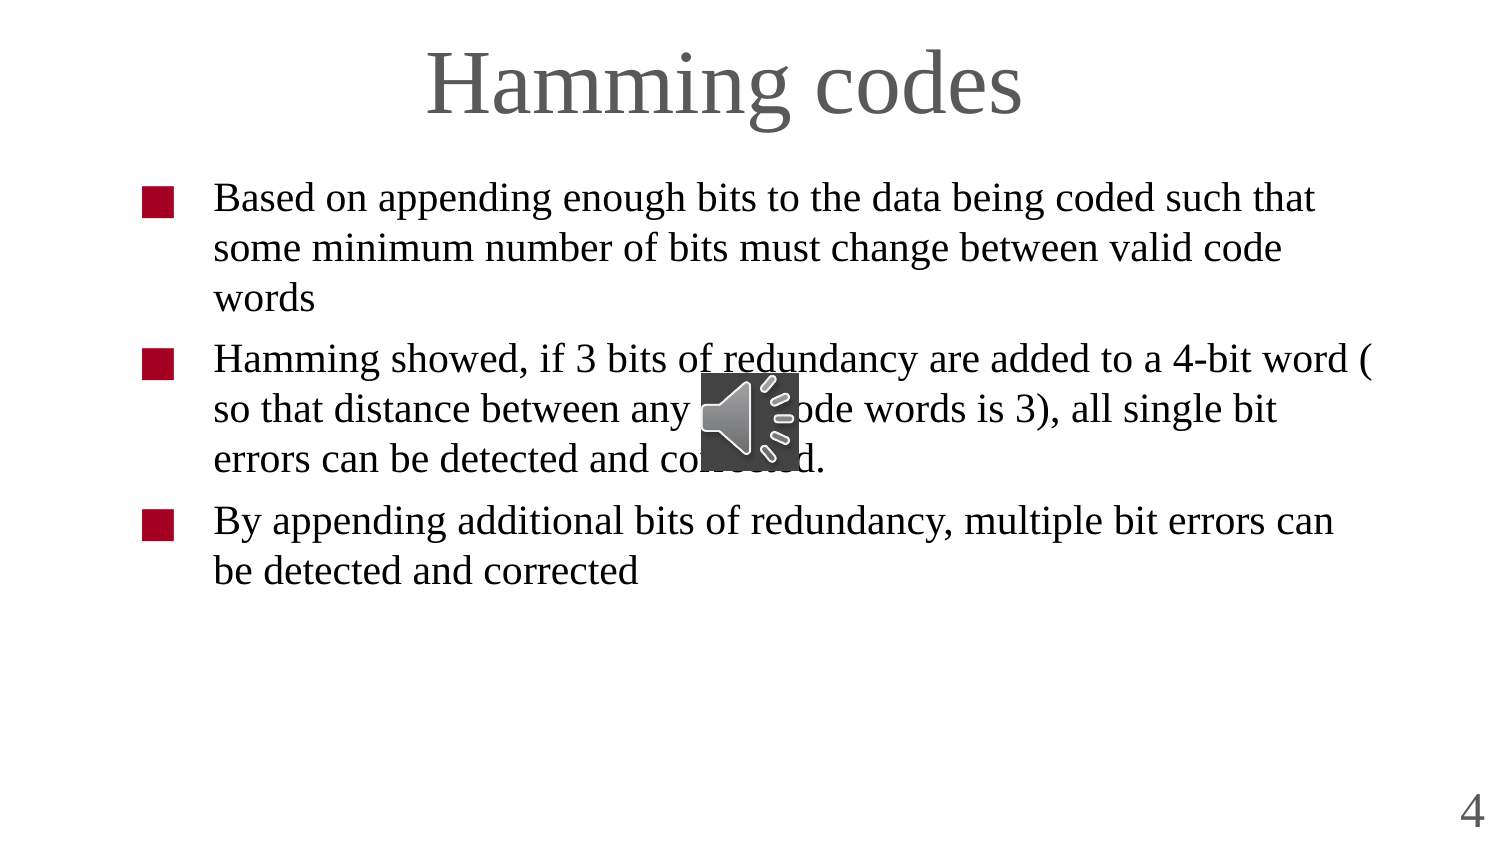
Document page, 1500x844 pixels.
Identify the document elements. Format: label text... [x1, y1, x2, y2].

picture [699, 371, 801, 473]
title Hamming codes [87, 46, 1363, 140]
list Based on appending enough bits to the data being coded such that some minimum number of bits must change between valid code words Hamming showed, if 3 bits of redundancy are added to a 4-bit word ( so that distance between any two code words is 3), all single bit errors can be detected and corrected. By appending additional bits of redundancy, multiple bit errors can be detected and corrected [123, 161, 1399, 686]
text_box 4 [1349, 789, 1500, 844]
